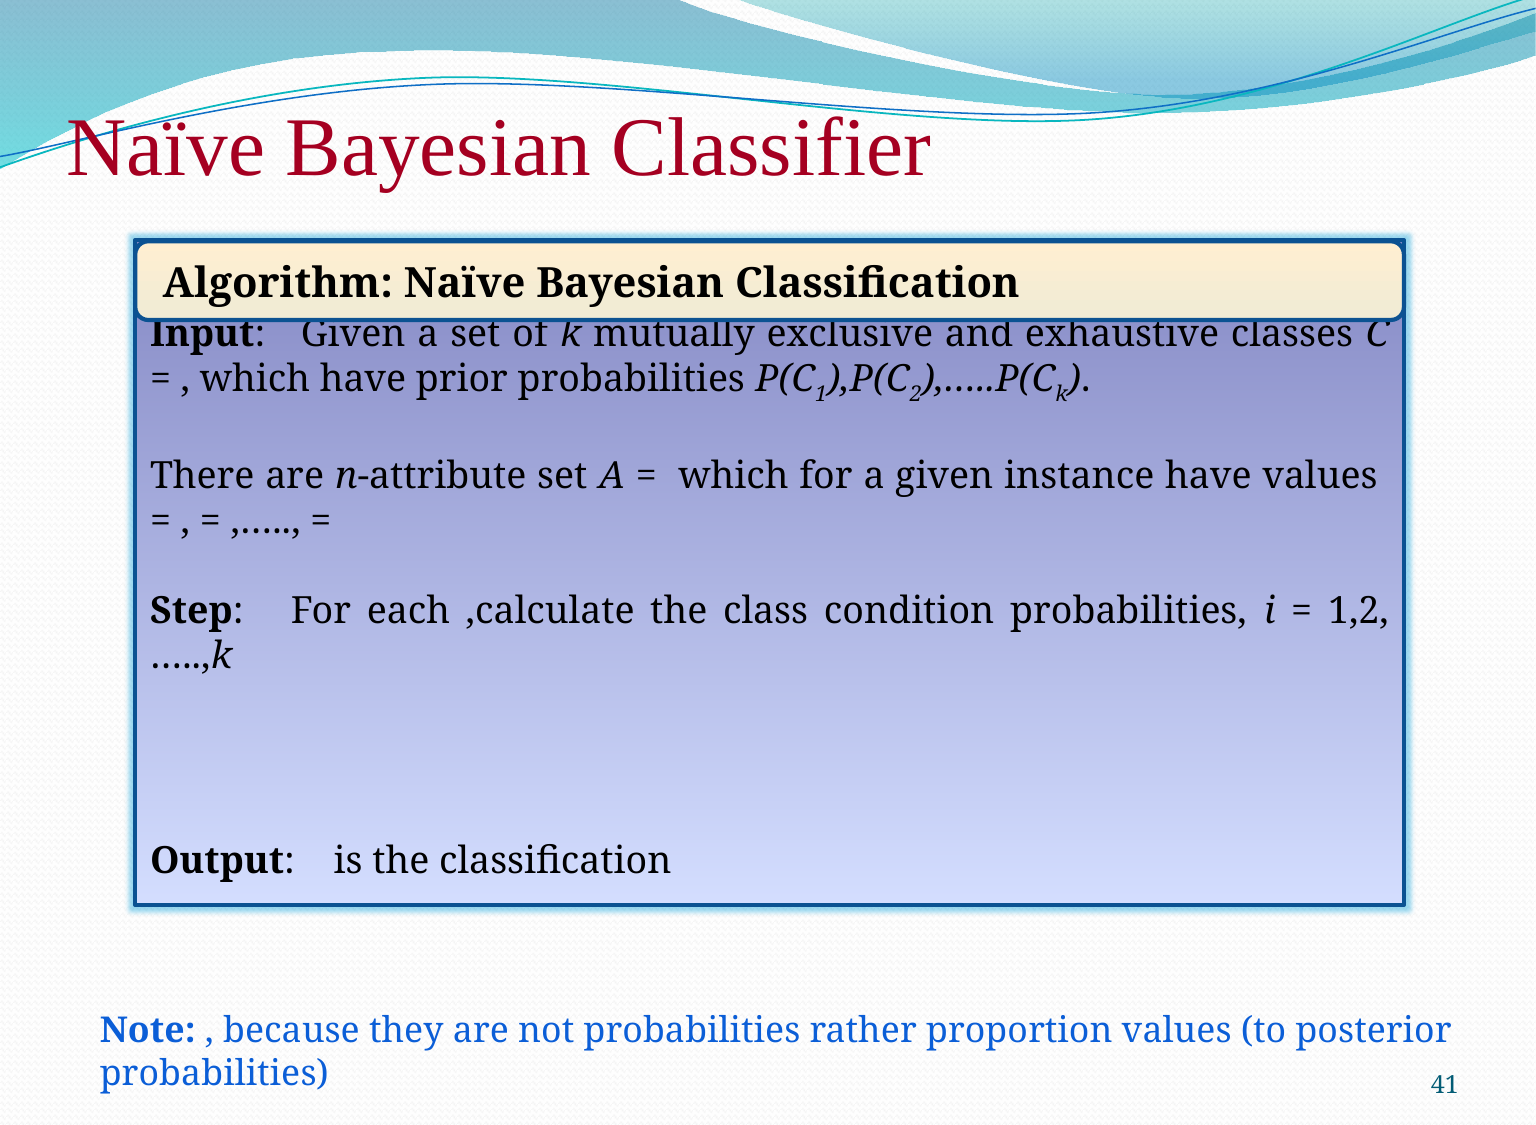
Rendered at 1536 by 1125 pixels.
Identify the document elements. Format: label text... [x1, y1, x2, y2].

text_box Algorithm: Naïve Bayesian Classification [133, 239, 1407, 323]
slide_number 41 [1330, 1042, 1459, 1103]
title Naïve Bayesian Classifier [66, 42, 1449, 193]
slide_number [76, 1042, 436, 1103]
